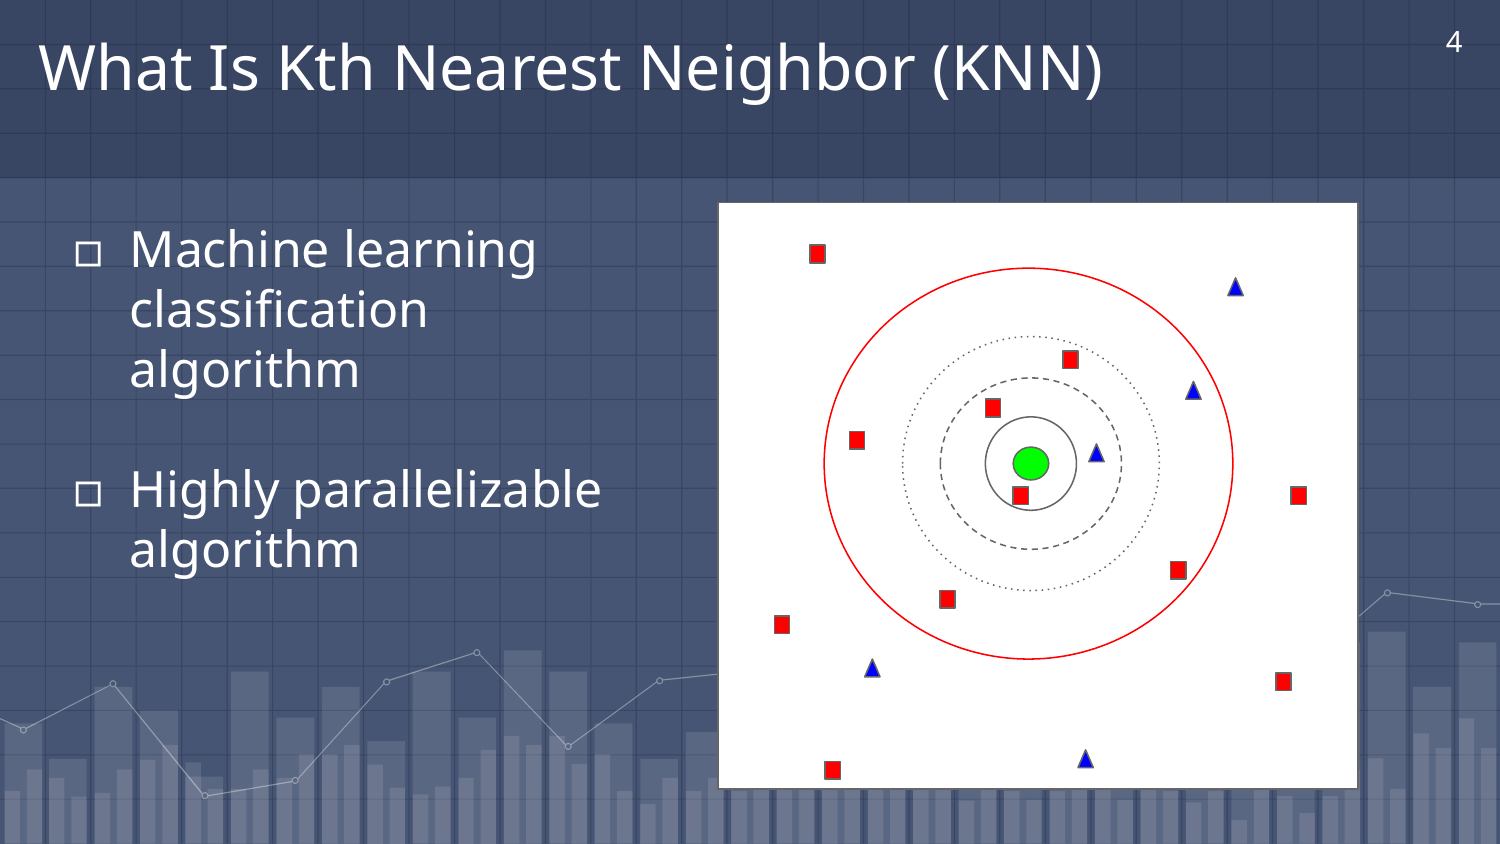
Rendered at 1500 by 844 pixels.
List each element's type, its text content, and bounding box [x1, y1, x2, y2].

slide_number ‹#› [1408, 0, 1500, 88]
text_box [809, 245, 826, 263]
text_box [902, 336, 1160, 591]
text_box [1291, 486, 1307, 505]
title What Is Kth Nearest Neighbor (KNN) [23, 8, 1285, 119]
text_box [825, 761, 841, 780]
text_box [849, 431, 865, 450]
list Machine learning classification algorithm Highly parallelizable algorithm [39, 202, 673, 562]
text_box [774, 615, 790, 634]
text_box [939, 590, 956, 609]
text_box [1185, 381, 1202, 400]
text_box [824, 268, 1233, 660]
text_box [718, 202, 1358, 789]
text_box [1227, 277, 1244, 296]
text_box [1088, 443, 1105, 462]
text_box [1170, 561, 1186, 579]
text_box [1275, 672, 1292, 691]
text_box [1077, 749, 1094, 768]
text_box [864, 659, 881, 677]
